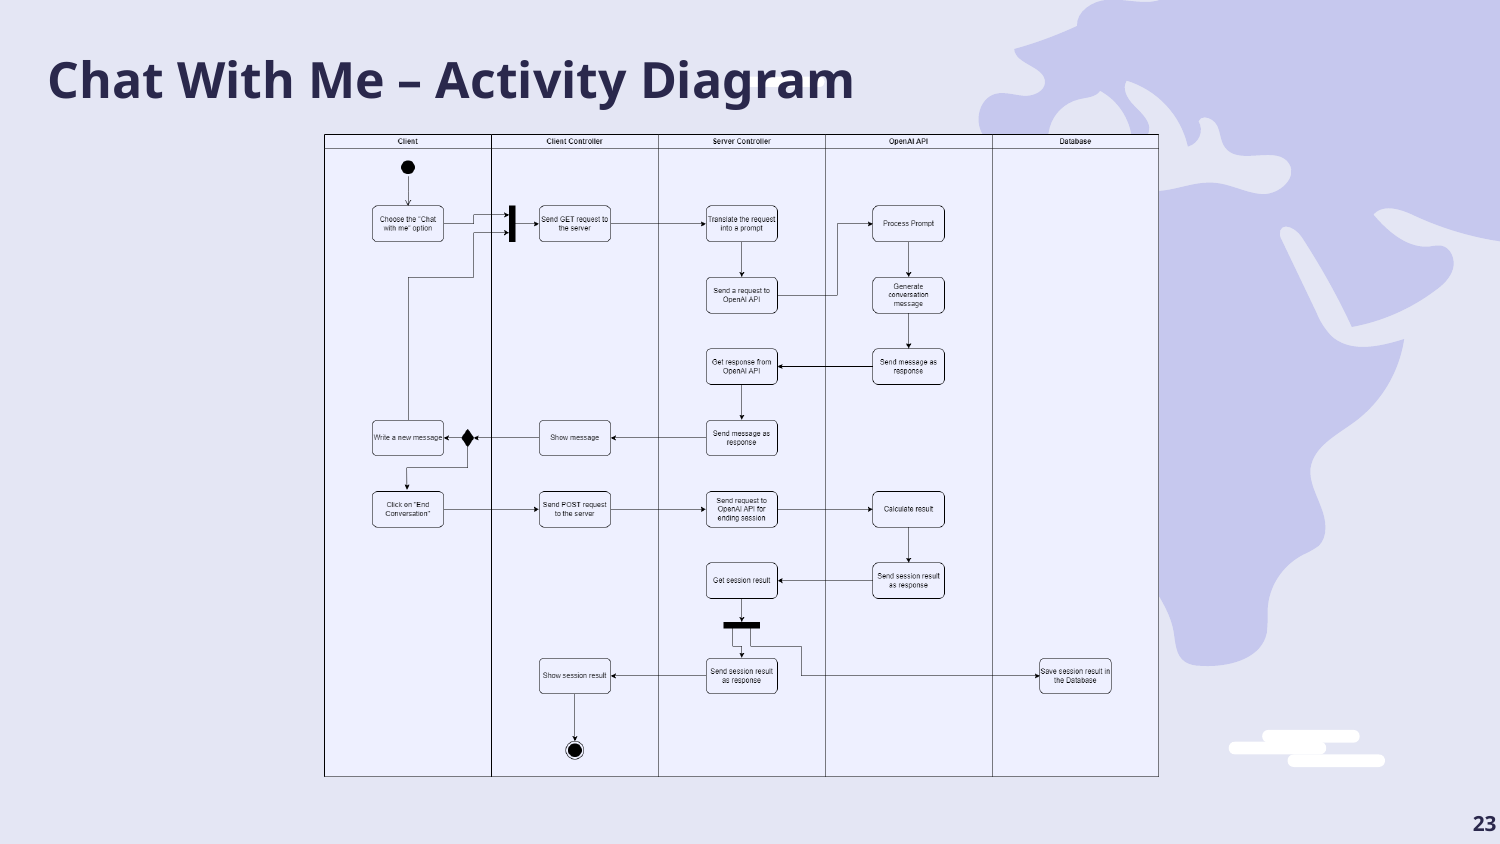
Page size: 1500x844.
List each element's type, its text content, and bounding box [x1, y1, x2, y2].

text_box 23 [1458, 803, 1500, 844]
text_box Chat With Me – Activity Diagram [33, 33, 981, 135]
picture [324, 134, 1159, 777]
